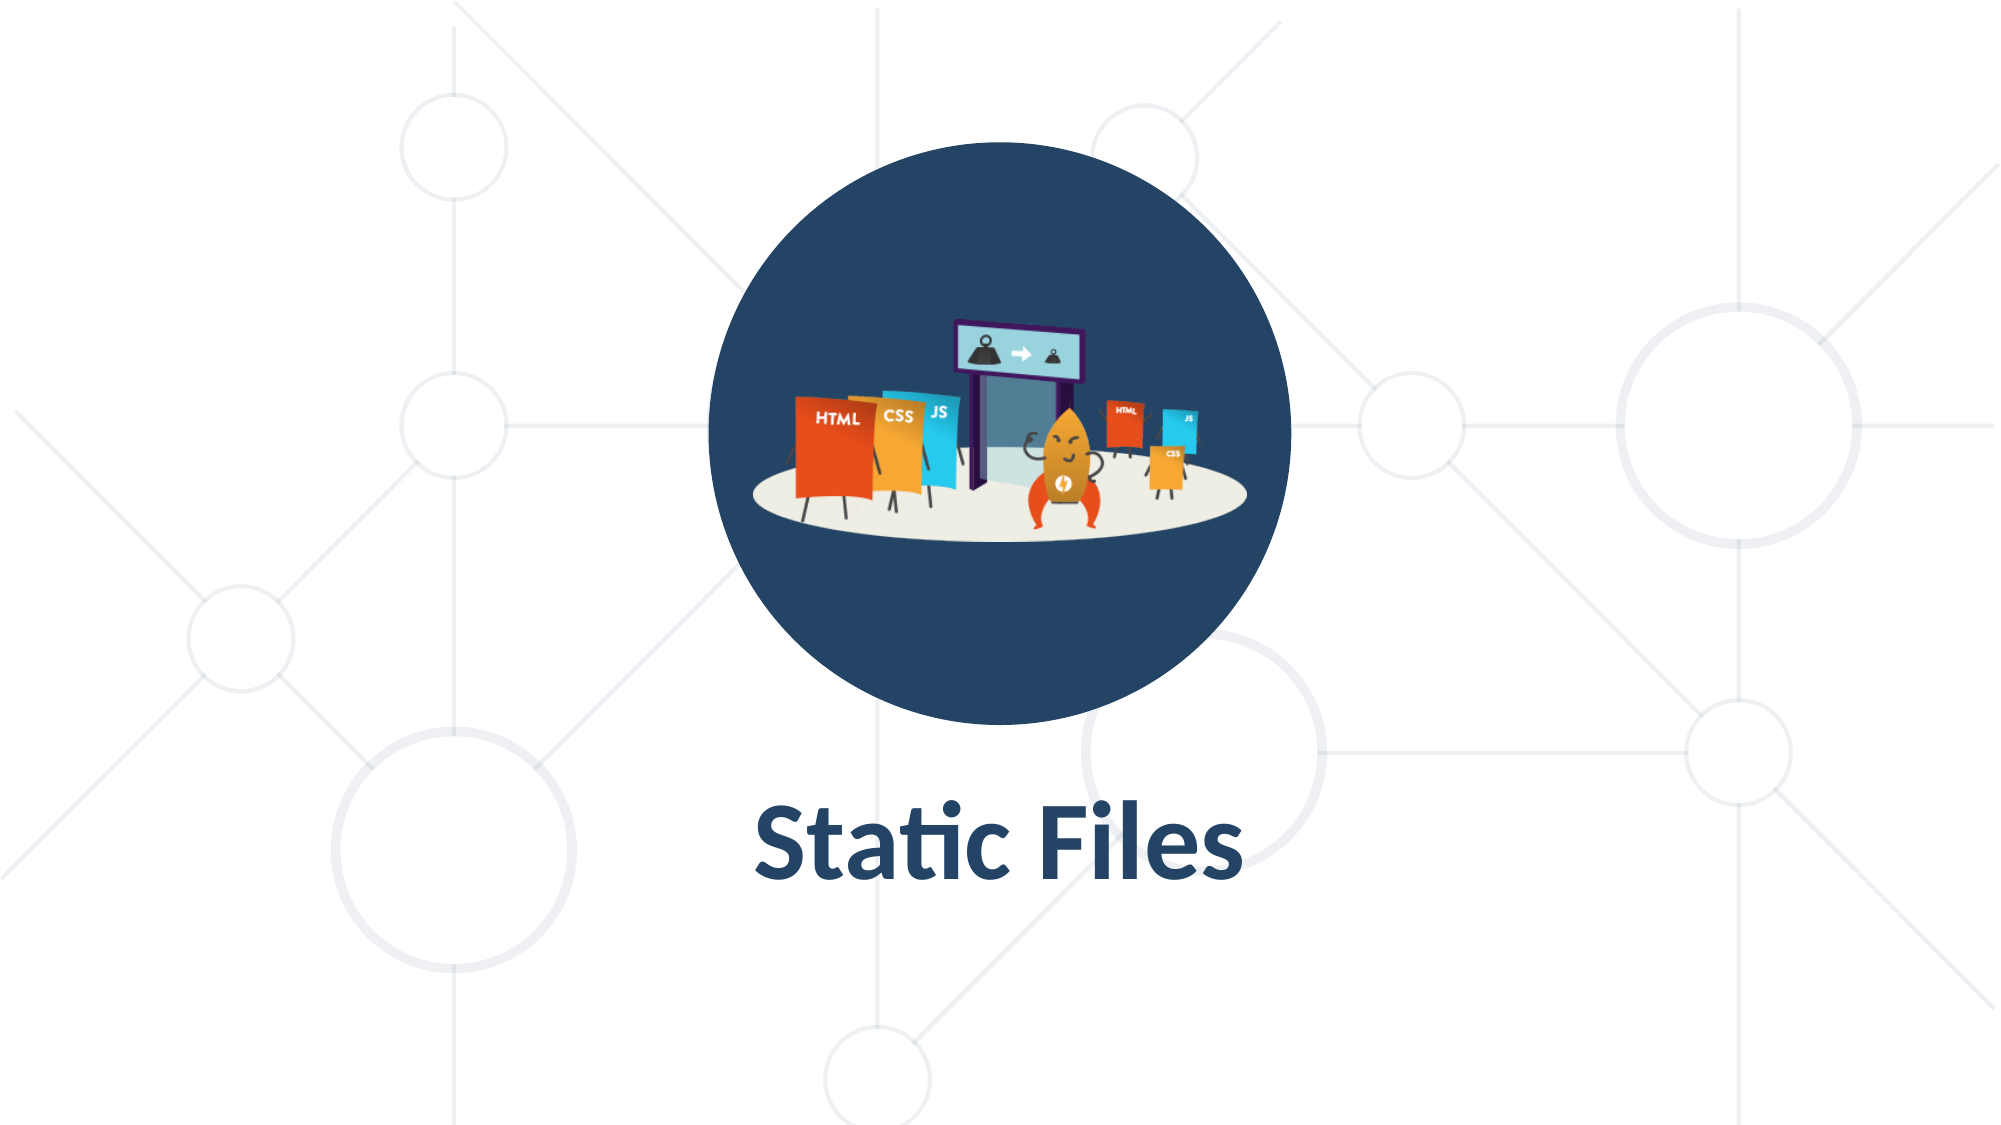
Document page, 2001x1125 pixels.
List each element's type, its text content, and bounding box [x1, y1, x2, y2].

picture [753, 319, 1247, 542]
title Static Files [100, 771, 1900, 898]
